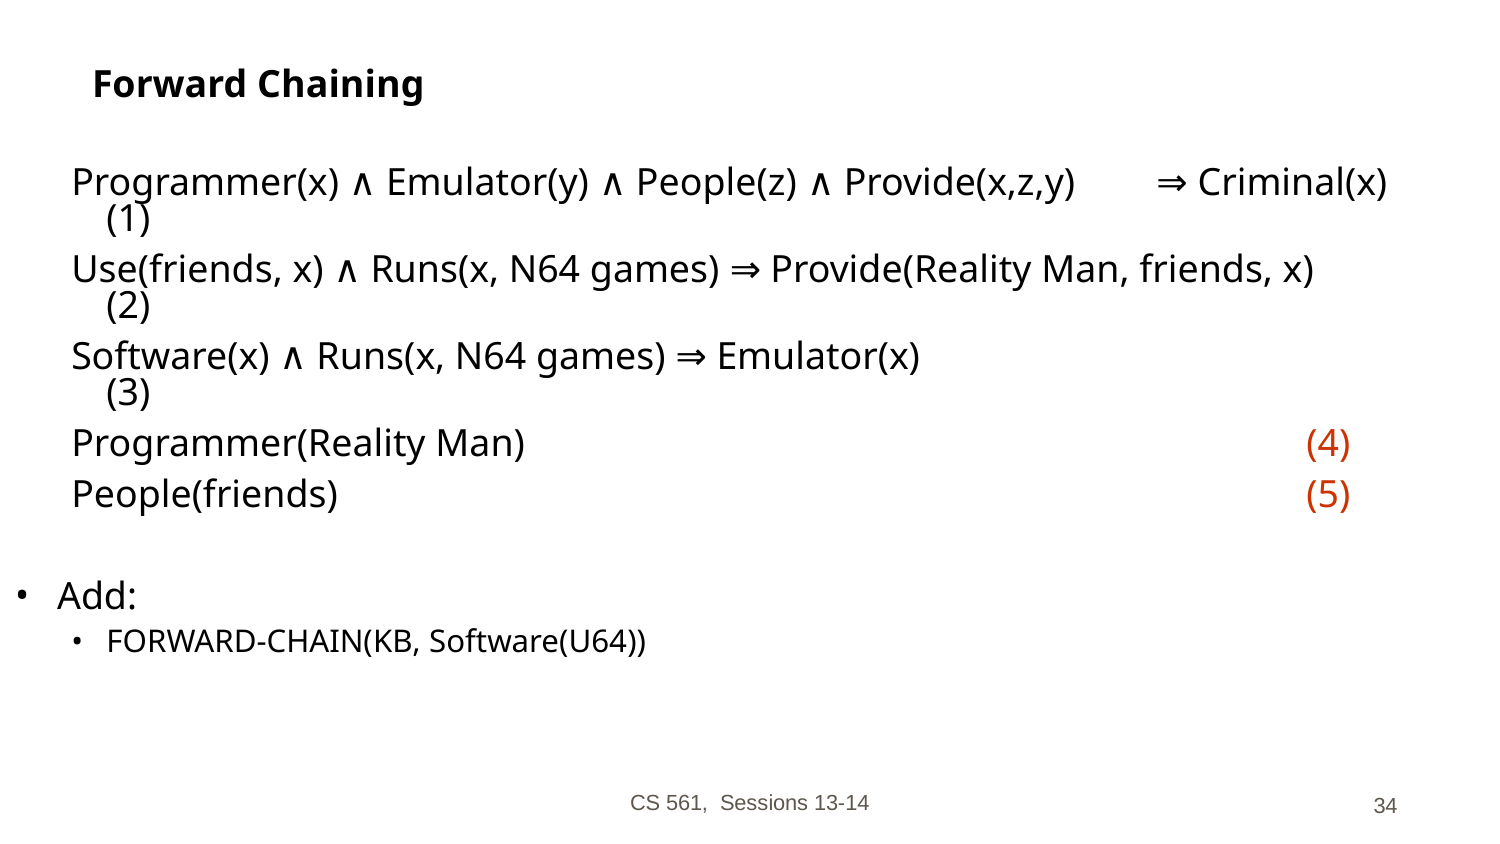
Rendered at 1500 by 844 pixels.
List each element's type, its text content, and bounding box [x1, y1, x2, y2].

slide_number ‹#› [1100, 768, 1413, 826]
list Programmer(x) ∧ Emulator(y) ∧ People(z) ∧ Provide(x,z,y) ⇒ Criminal(x) (1) Use(friends, x) ∧ Runs(x, N64 games) ⇒ Provide(Reality Man, friends, x) (2) Software(x) ∧ Runs(x, N64 games) ⇒ Emulator(x) (3) Programmer(Reality Man) (4) People(friends) (5) Add: FORWARD-CHAIN(KB, Software(U64)) [0, 159, 1500, 746]
title Forward Chaining [77, 28, 1415, 113]
footer CS 561, Sessions 13-14 [512, 766, 988, 823]
